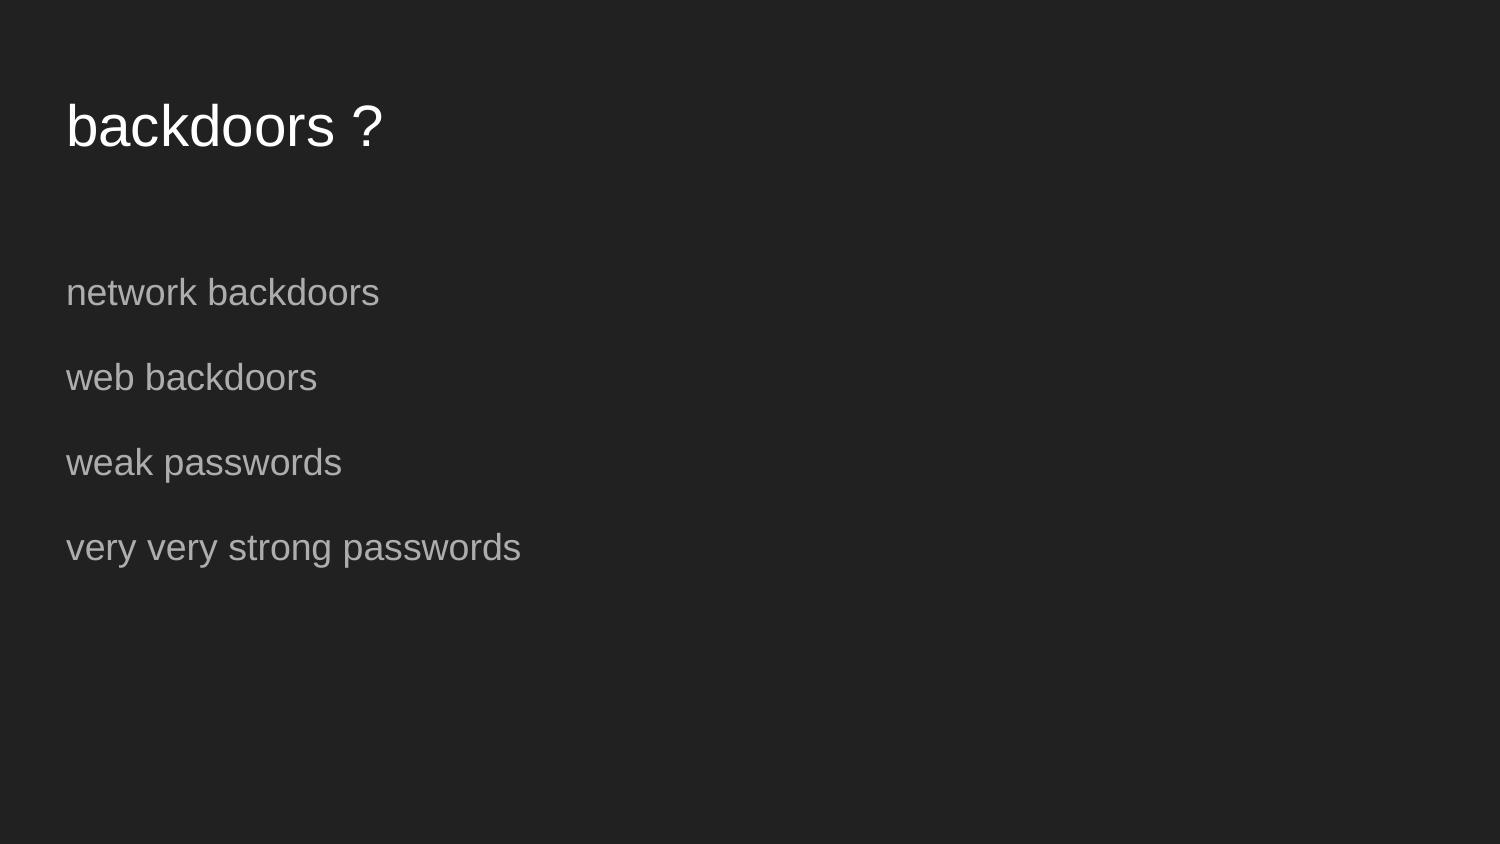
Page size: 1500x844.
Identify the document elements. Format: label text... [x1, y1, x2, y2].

title backdoors ? [51, 72, 1449, 167]
list network backdoors web backdoors weak passwords very very strong passwords [51, 246, 1449, 807]
